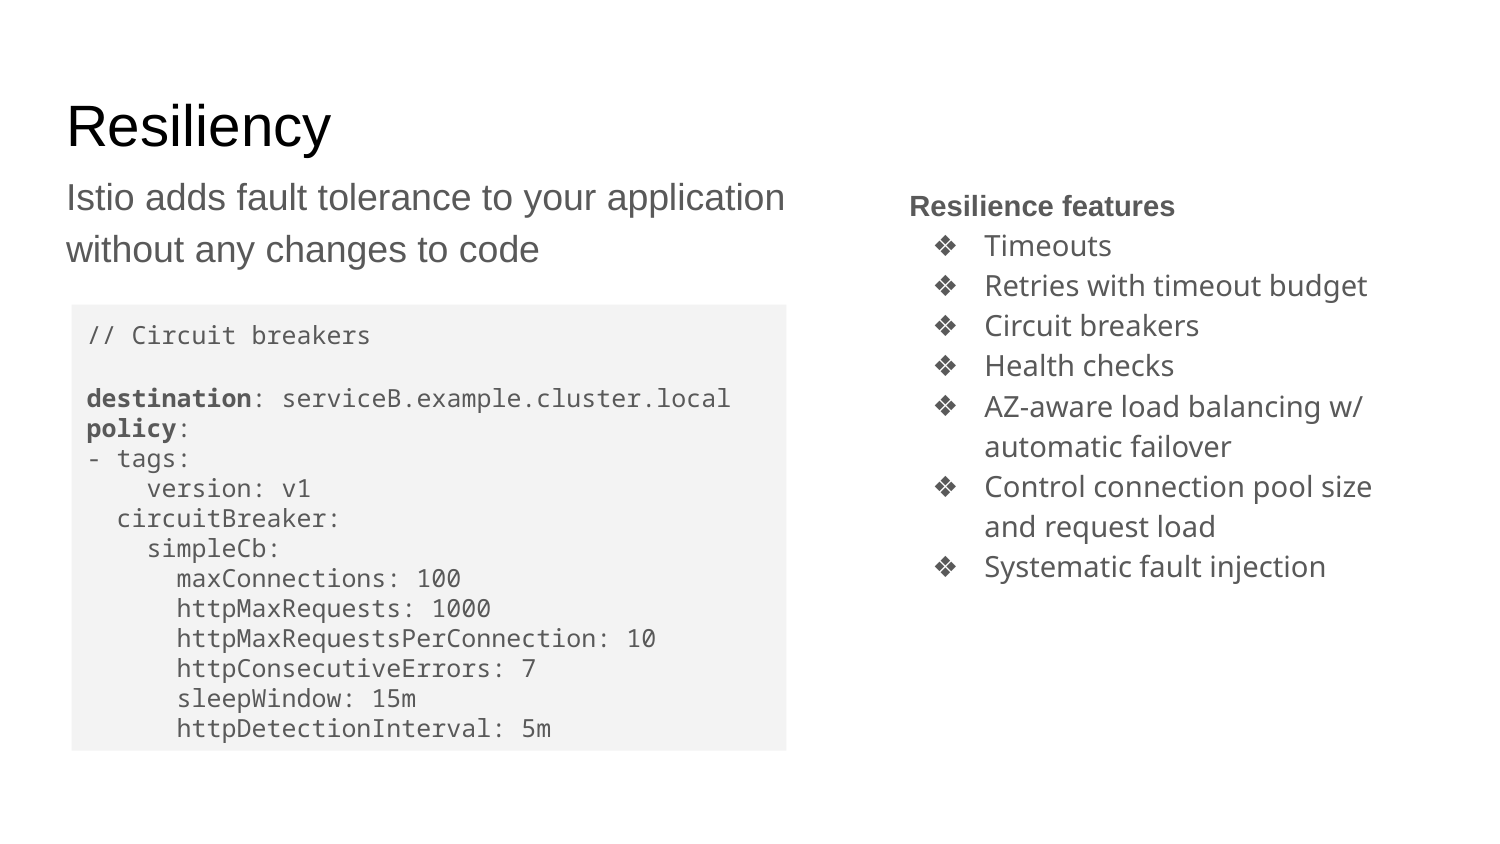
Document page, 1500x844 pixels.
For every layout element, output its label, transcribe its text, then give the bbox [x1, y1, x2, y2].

list // Circuit breakers destination: serviceB.example.cluster.local policy: - tags: version: v1 circuitBreaker: simpleCb: maxConnections: 100 httpMaxRequests: 1000 httpMaxRequestsPerConnection: 10 httpConsecutiveErrors: 7 sleepWindow: 15m httpDetectionInterval: 5m [71, 304, 787, 751]
list Istio adds fault tolerance to your application without any changes to code [51, 151, 895, 766]
list Resilience features Timeouts Retries with timeout budget Circuit breakers Health checks AZ-aware load balancing w/ automatic failover Control connection pool size and request load Systematic fault injection [894, 166, 1438, 624]
title Resiliency [51, 72, 1449, 167]
